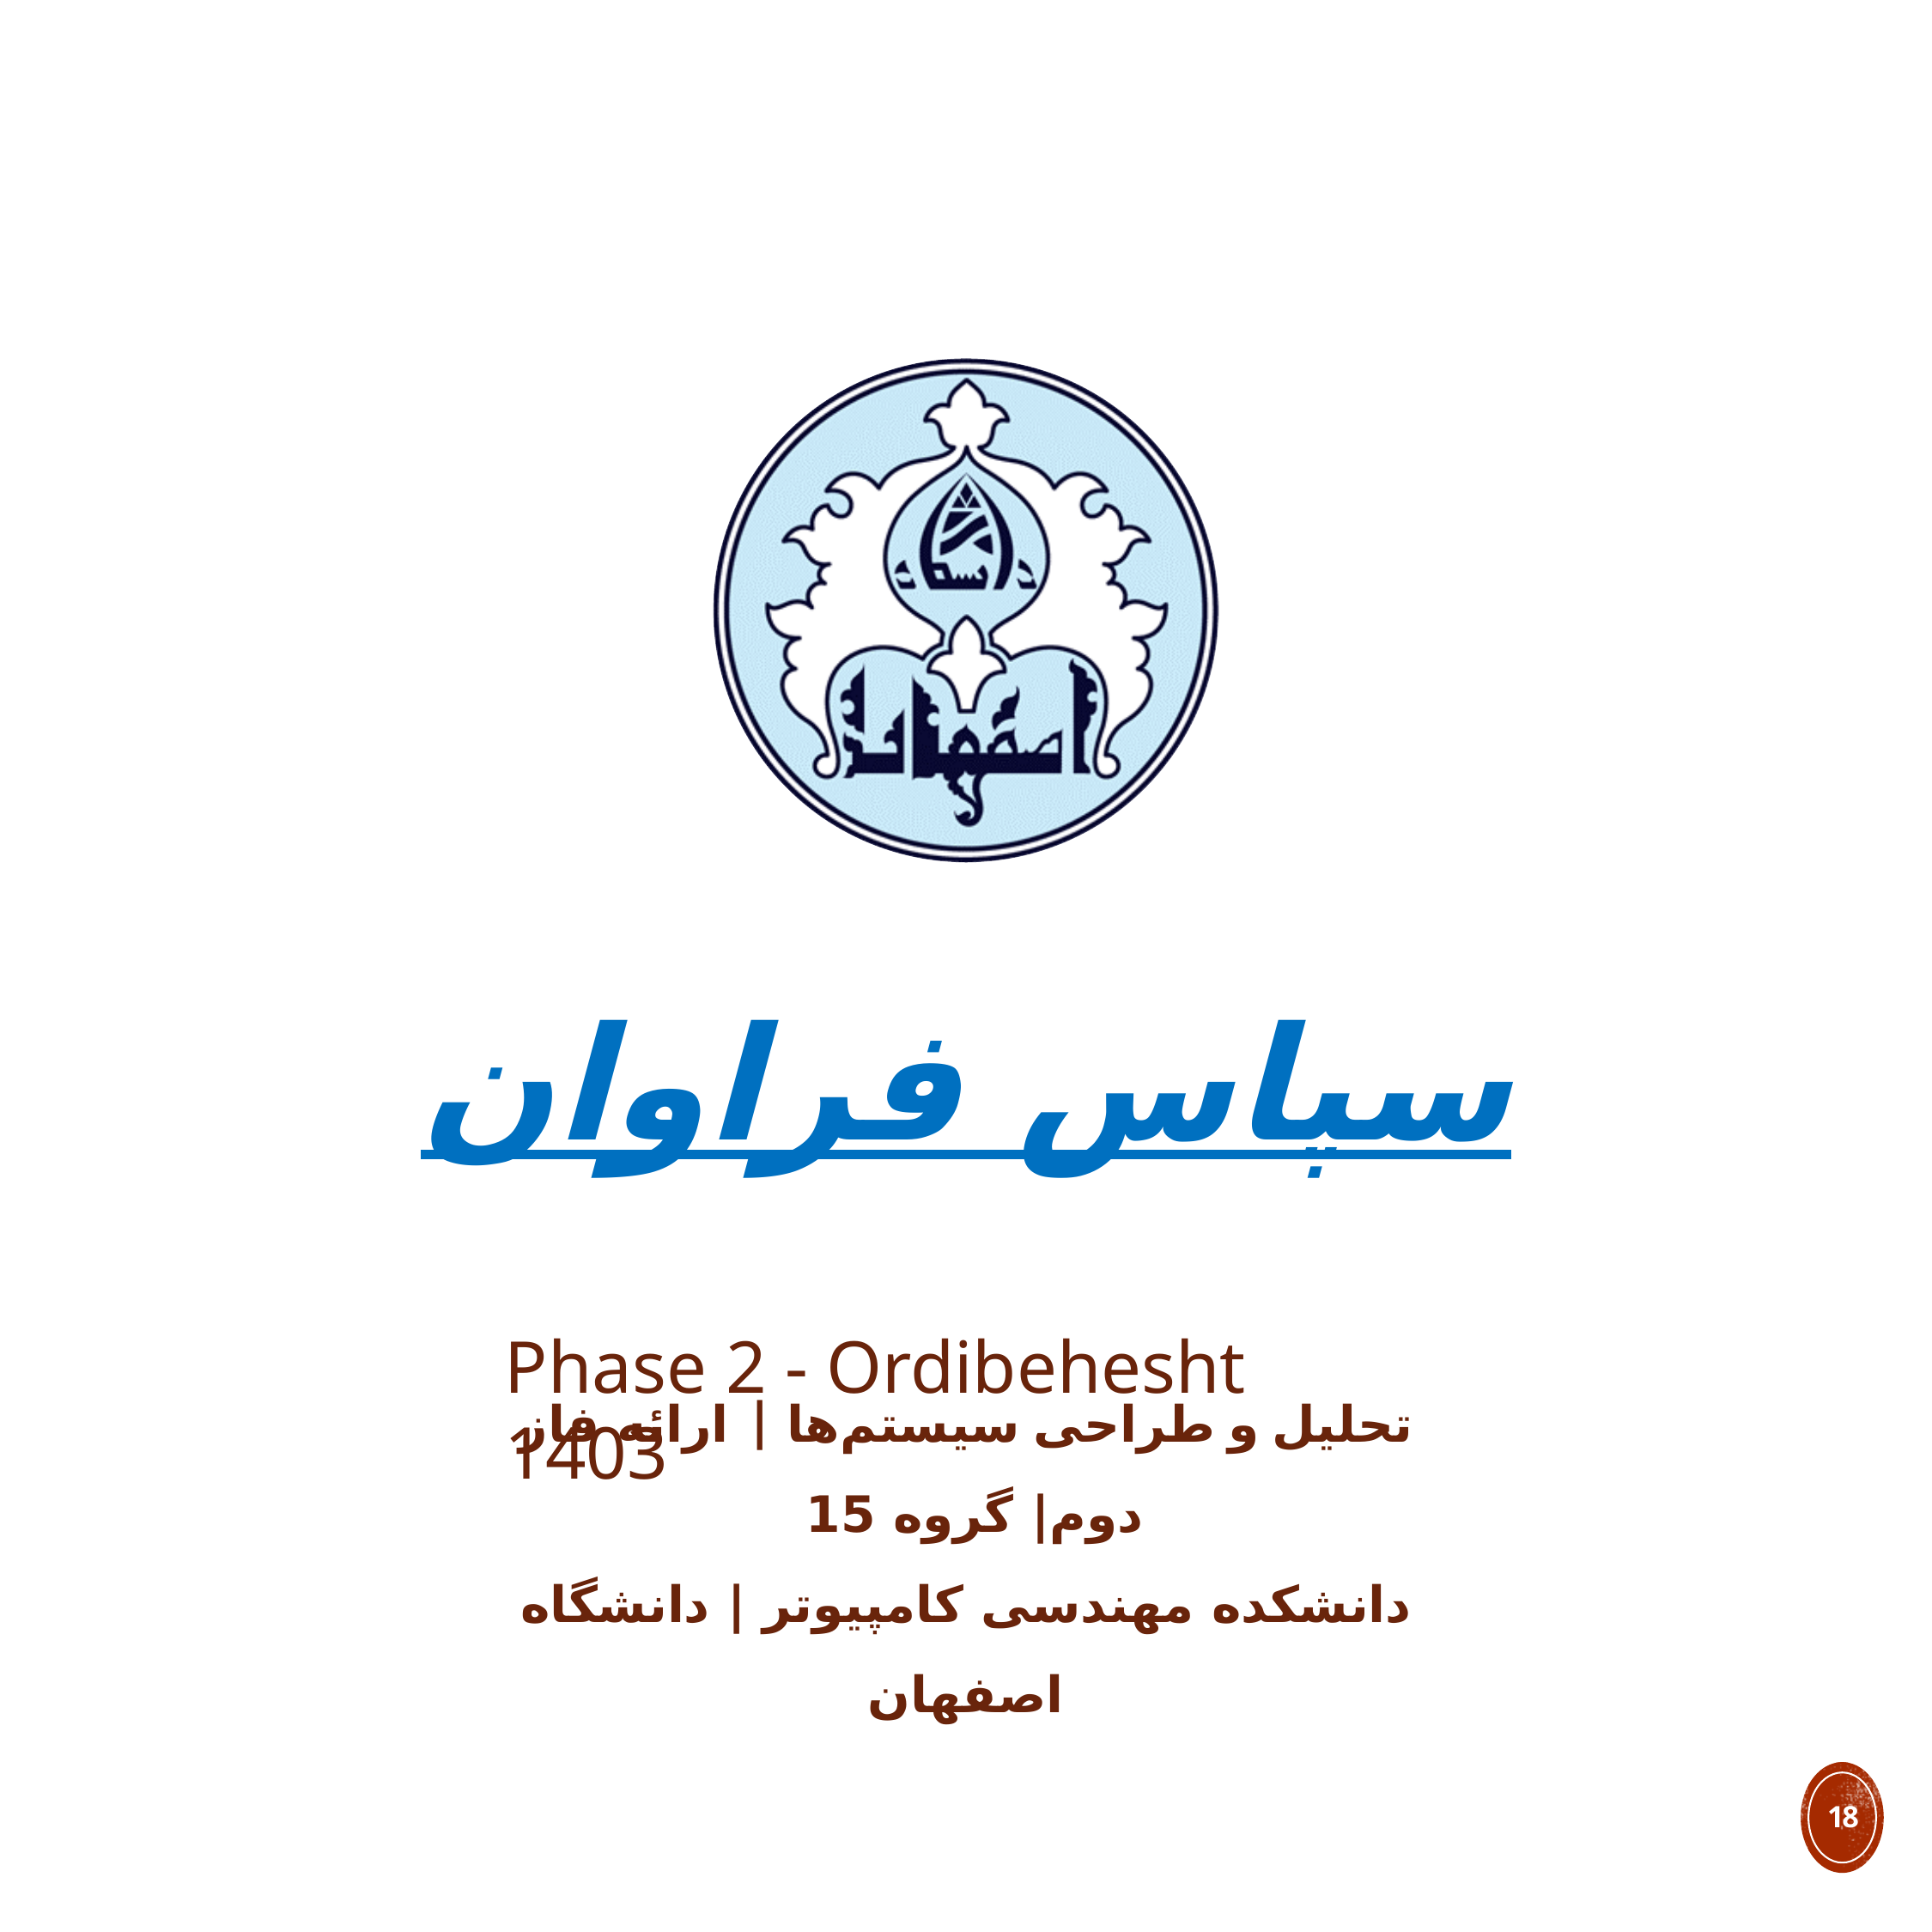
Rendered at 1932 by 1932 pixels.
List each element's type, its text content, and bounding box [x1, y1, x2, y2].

slide_number تحلیل و طراحی سیستم‌ها | ارائه فاز دوم| گروه 15 دانشکده مهندسی کامپیوتر | دانشگاه اصفهان [491, 1450, 1441, 1635]
footer Phase 2 - Ordibehesht 1403 [491, 1315, 1441, 1450]
picture [713, 358, 1219, 863]
title سپاس فراوان [144, 862, 1788, 1316]
slide_number 18 [1792, 1767, 1894, 1870]
